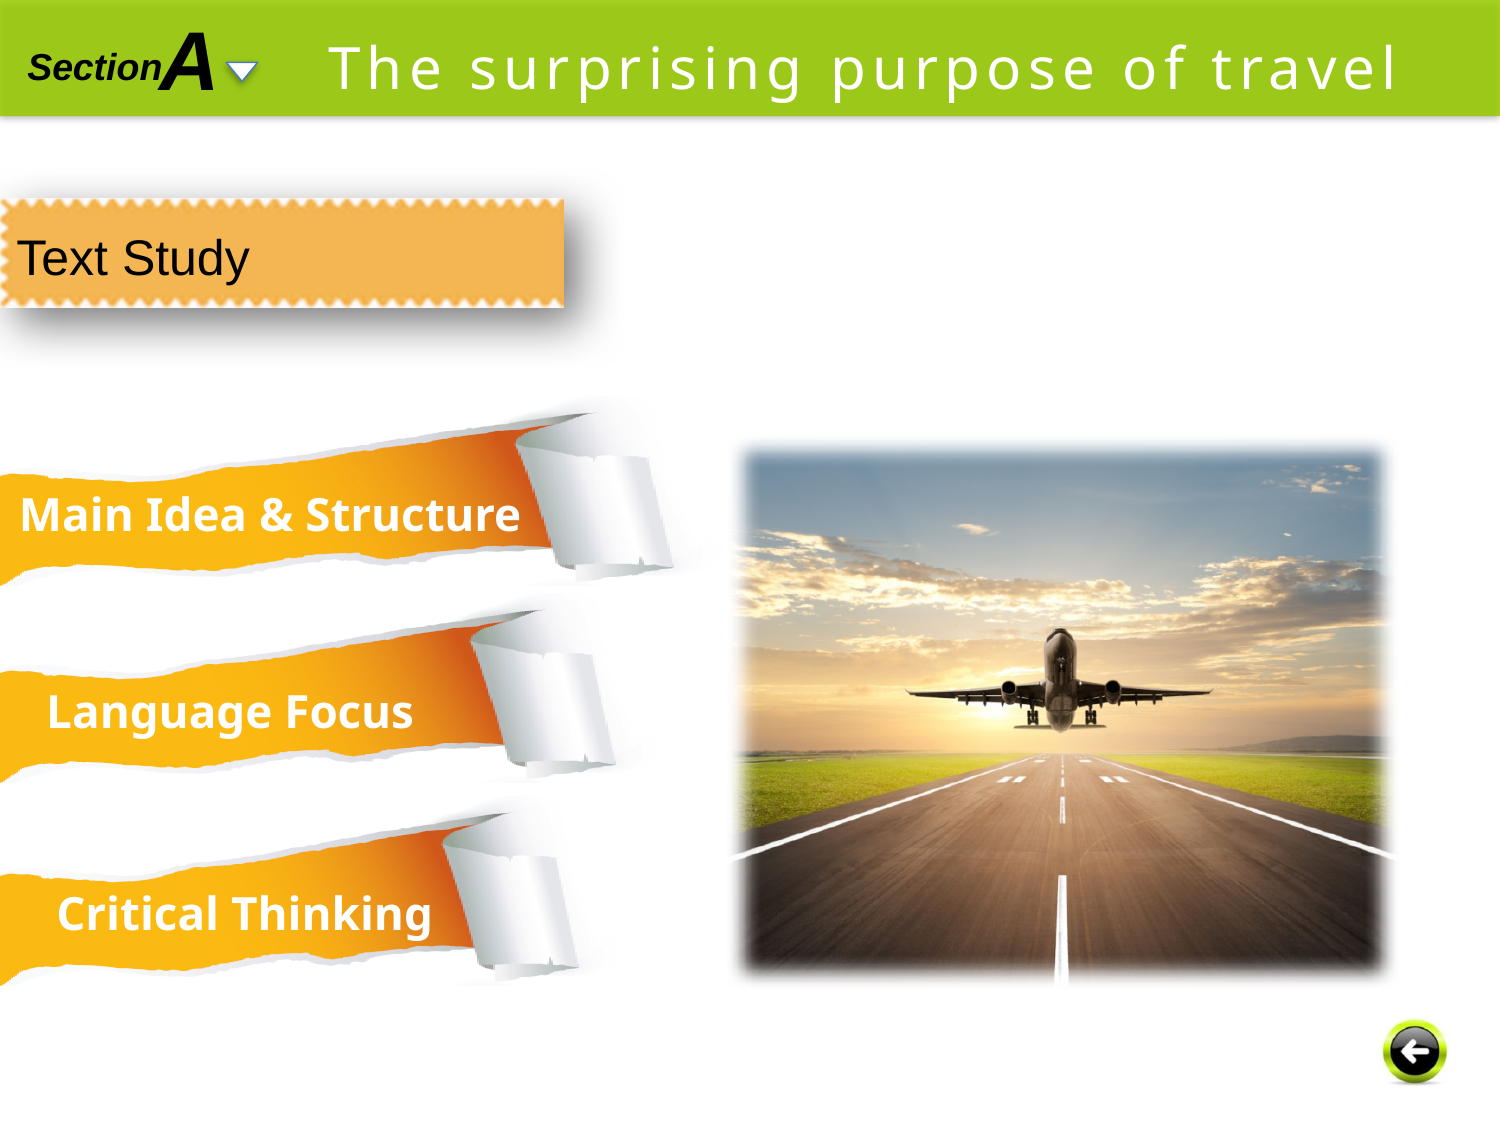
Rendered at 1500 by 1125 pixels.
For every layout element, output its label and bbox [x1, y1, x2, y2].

text_box [0, 0, 1500, 1090]
picture [726, 433, 1400, 989]
text_box [11, 0, 1465, 117]
